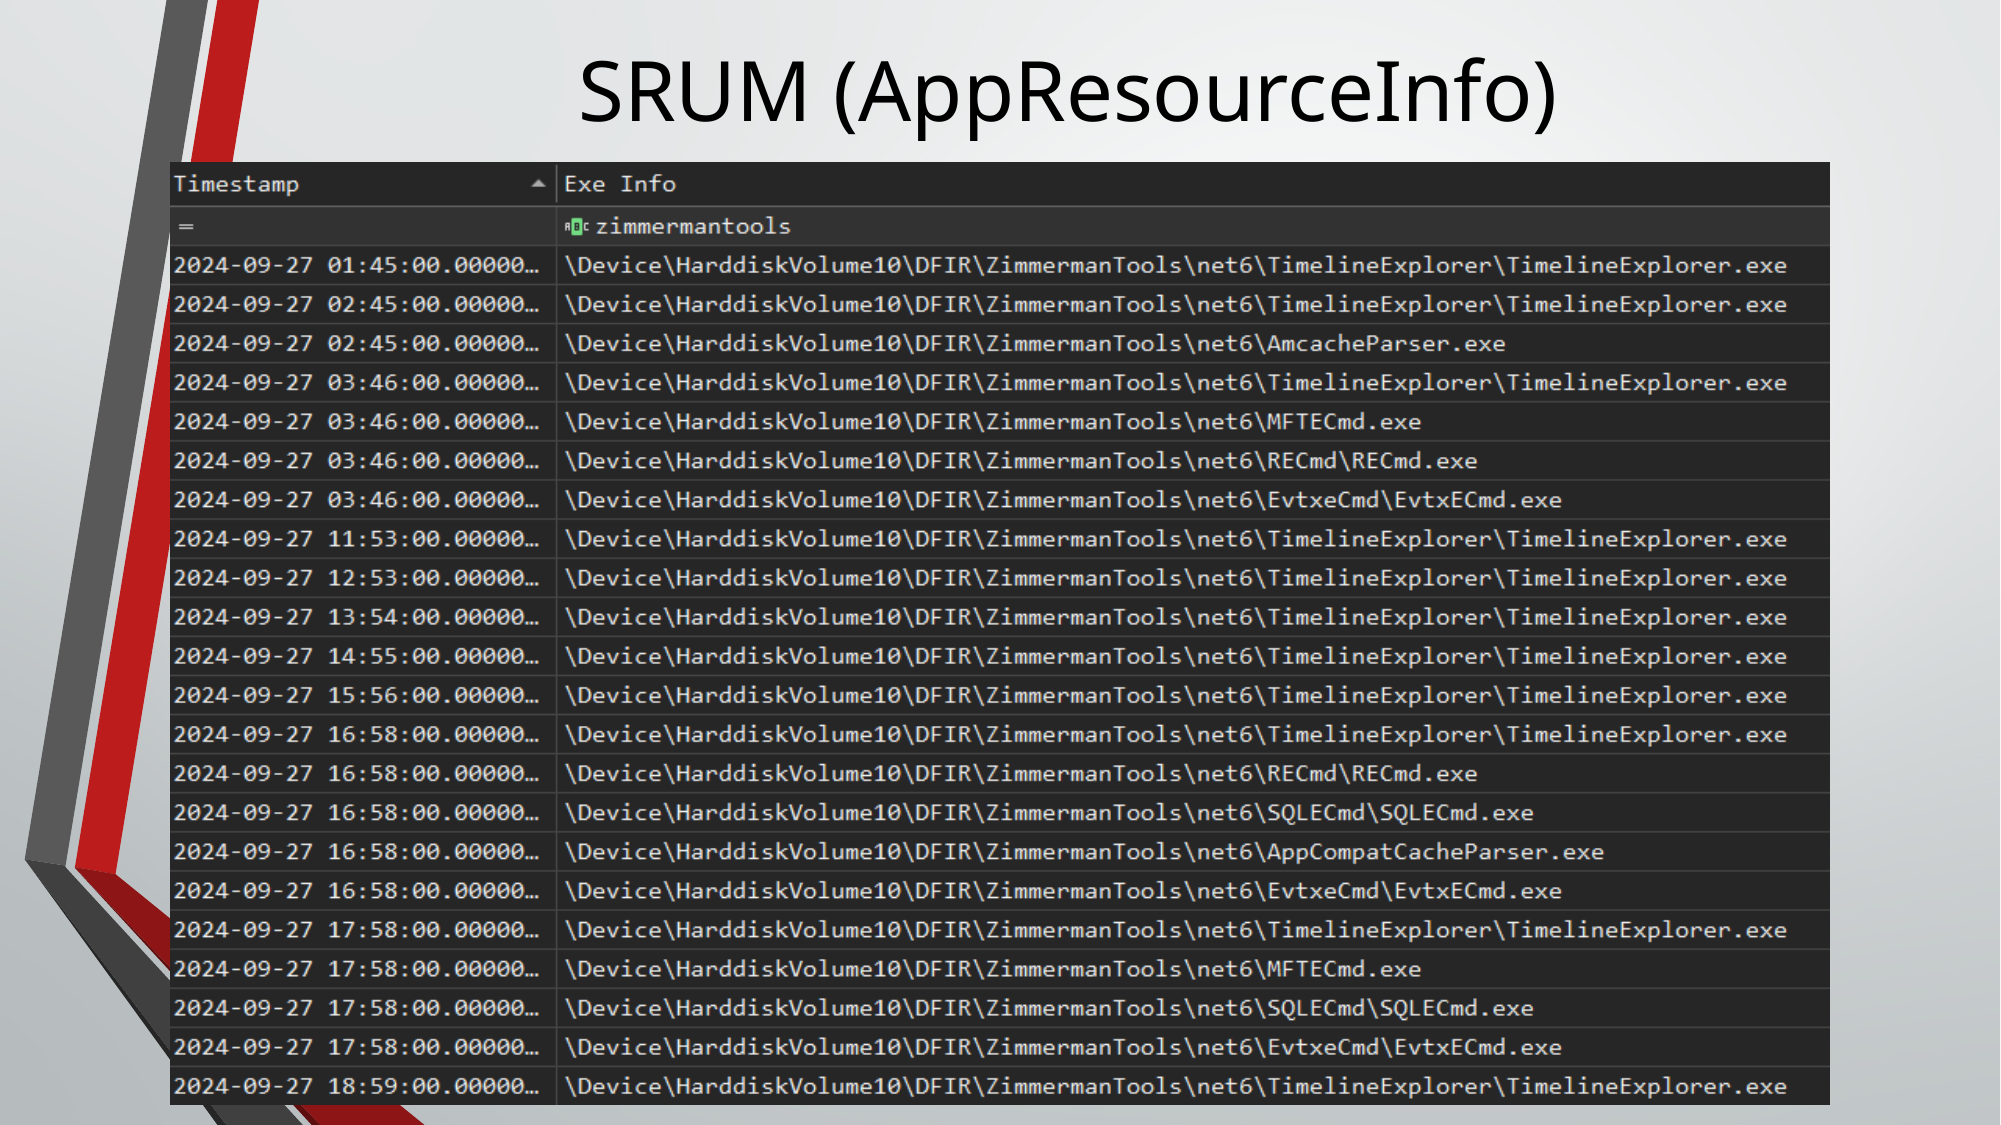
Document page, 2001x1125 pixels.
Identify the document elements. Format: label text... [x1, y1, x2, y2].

title SRUM (AppResourceInfo) [246, 14, 1891, 163]
picture [170, 162, 1830, 1105]
